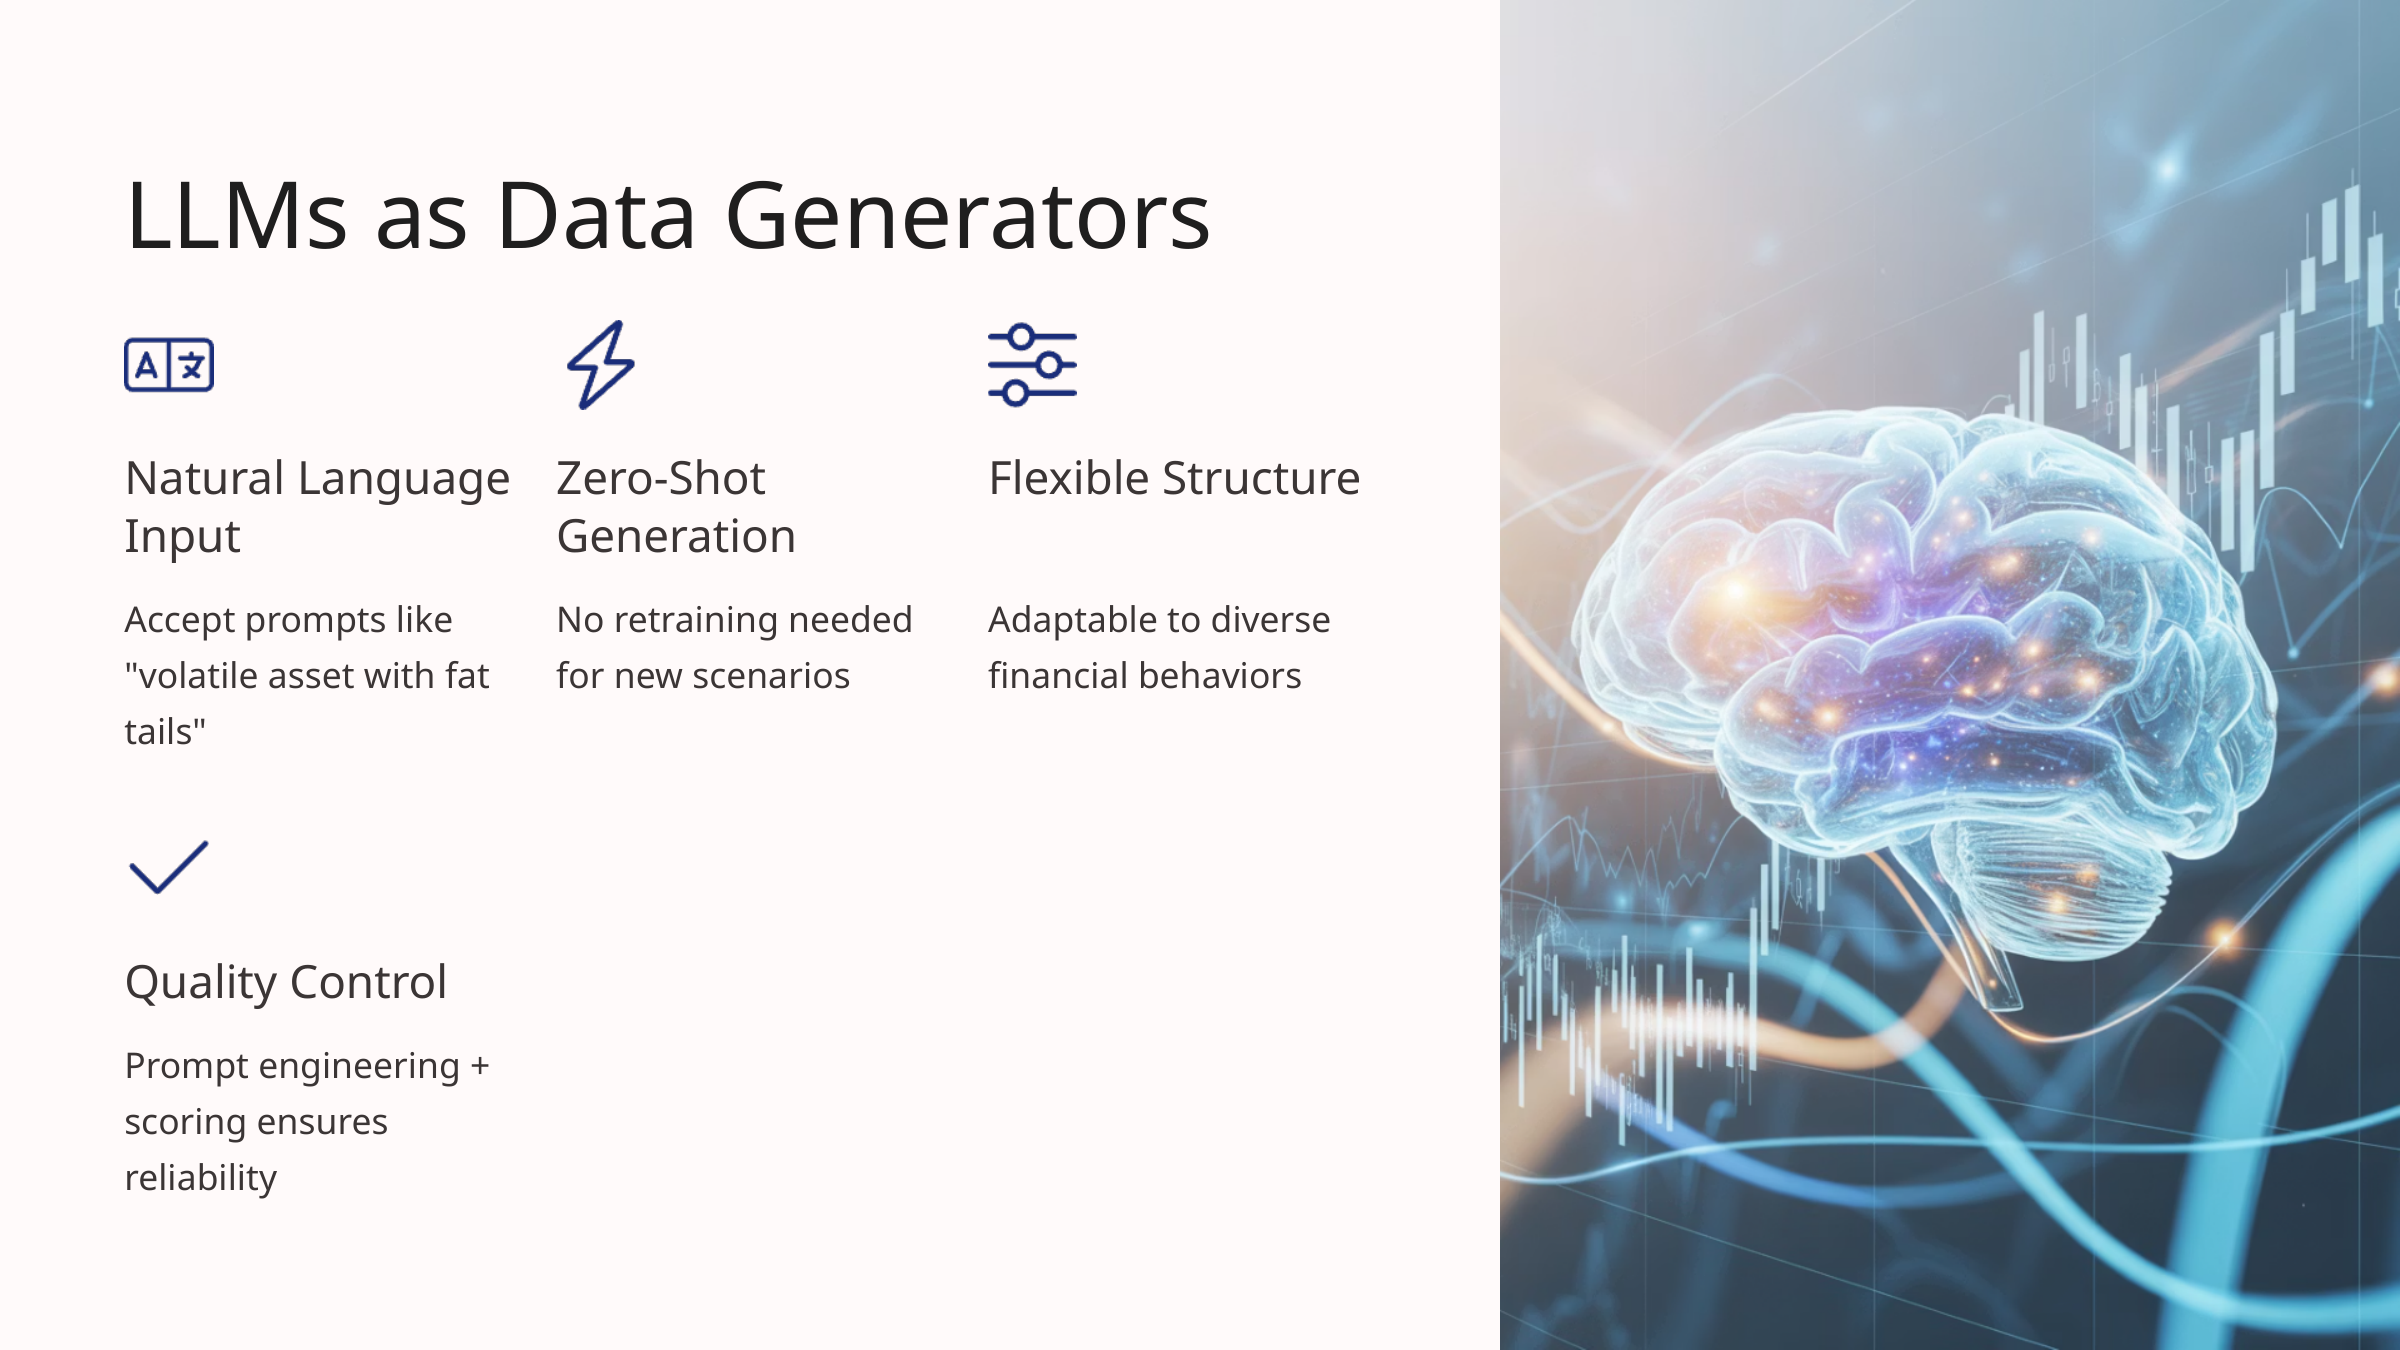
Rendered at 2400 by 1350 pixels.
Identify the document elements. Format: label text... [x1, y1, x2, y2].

text_box Zero-Shot Generation [556, 444, 944, 562]
text_box Natural Language Input [124, 444, 512, 562]
text_box Prompt engineering + scoring ensures reliability [124, 1028, 512, 1200]
picture [988, 320, 1077, 410]
text_box Quality Control [124, 949, 512, 1008]
text_box No retraining needed for new scenarios [556, 583, 944, 697]
picture [124, 320, 214, 410]
text_box LLMs as Data Generators [124, 150, 1285, 268]
text_box Flexible Structure [988, 444, 1376, 562]
text_box Accept prompts like "volatile asset with fat tails" [124, 583, 512, 754]
picture [1499, 0, 2400, 1350]
text_box Adaptable to diverse financial behaviors [988, 583, 1376, 697]
picture [556, 320, 646, 410]
picture [124, 824, 214, 914]
